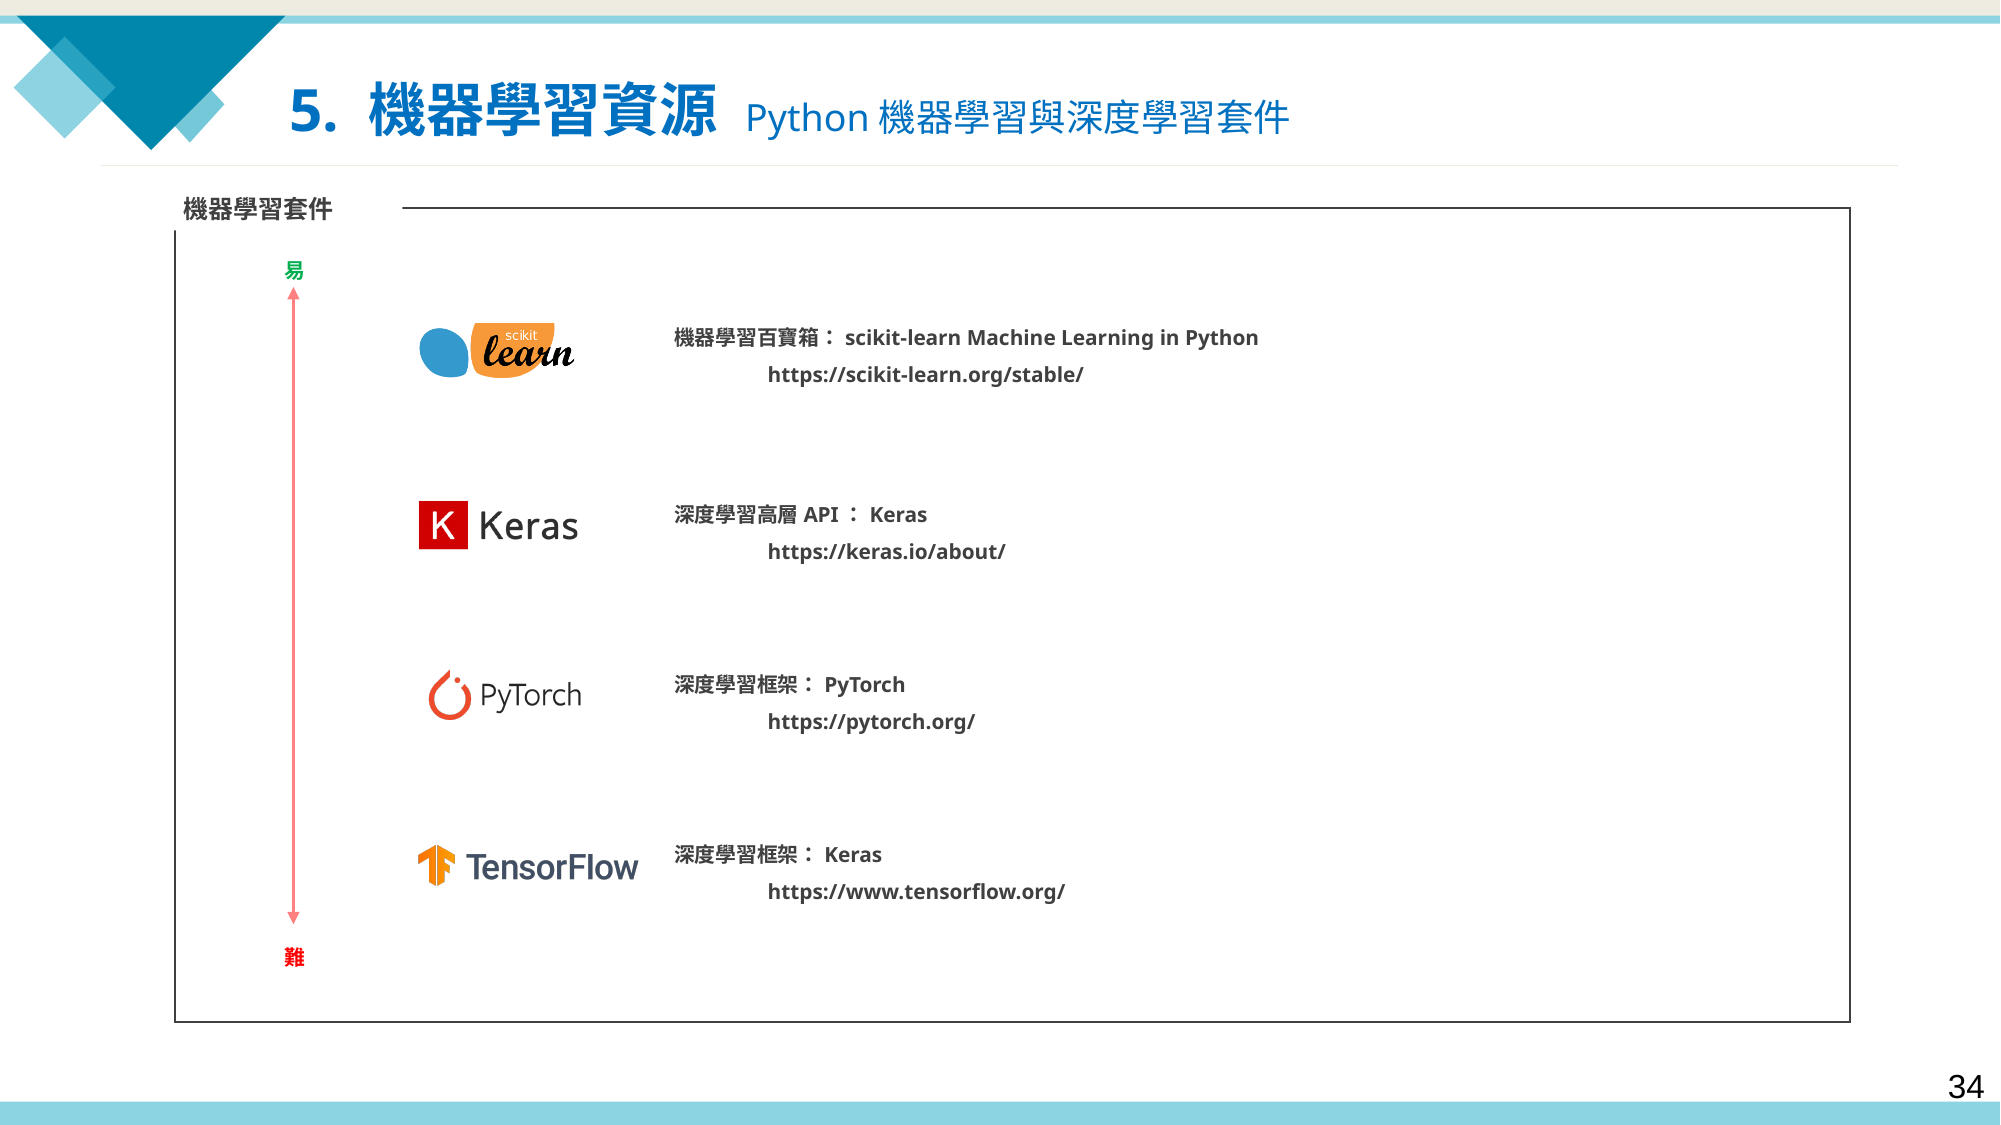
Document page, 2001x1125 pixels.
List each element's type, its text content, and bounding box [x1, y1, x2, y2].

text_box 機器學習套件 [114, 170, 403, 231]
text_box 機器學習百寶箱：scikit-learn Machine Learning in Python https://scikit-learn.org/stable/ [659, 304, 1645, 394]
text_box [174, 207, 1851, 1023]
text_box 深度學習高層API：Keras https://keras.io/about/ [659, 481, 1645, 572]
picture [418, 841, 639, 891]
text_box 5. 機器學習資源 Python機器學習與深度學習套件 [274, 31, 1794, 151]
text_box 易 [269, 237, 324, 290]
text_box 難 [269, 924, 324, 978]
text_box 深度學習框架：Keras https://www.tensorflow.org/ [659, 821, 1645, 912]
picture [418, 651, 591, 738]
text_box 深度學習框架：PyTorch https://pytorch.org/ [659, 651, 1645, 742]
picture [418, 500, 589, 550]
picture [418, 323, 575, 380]
